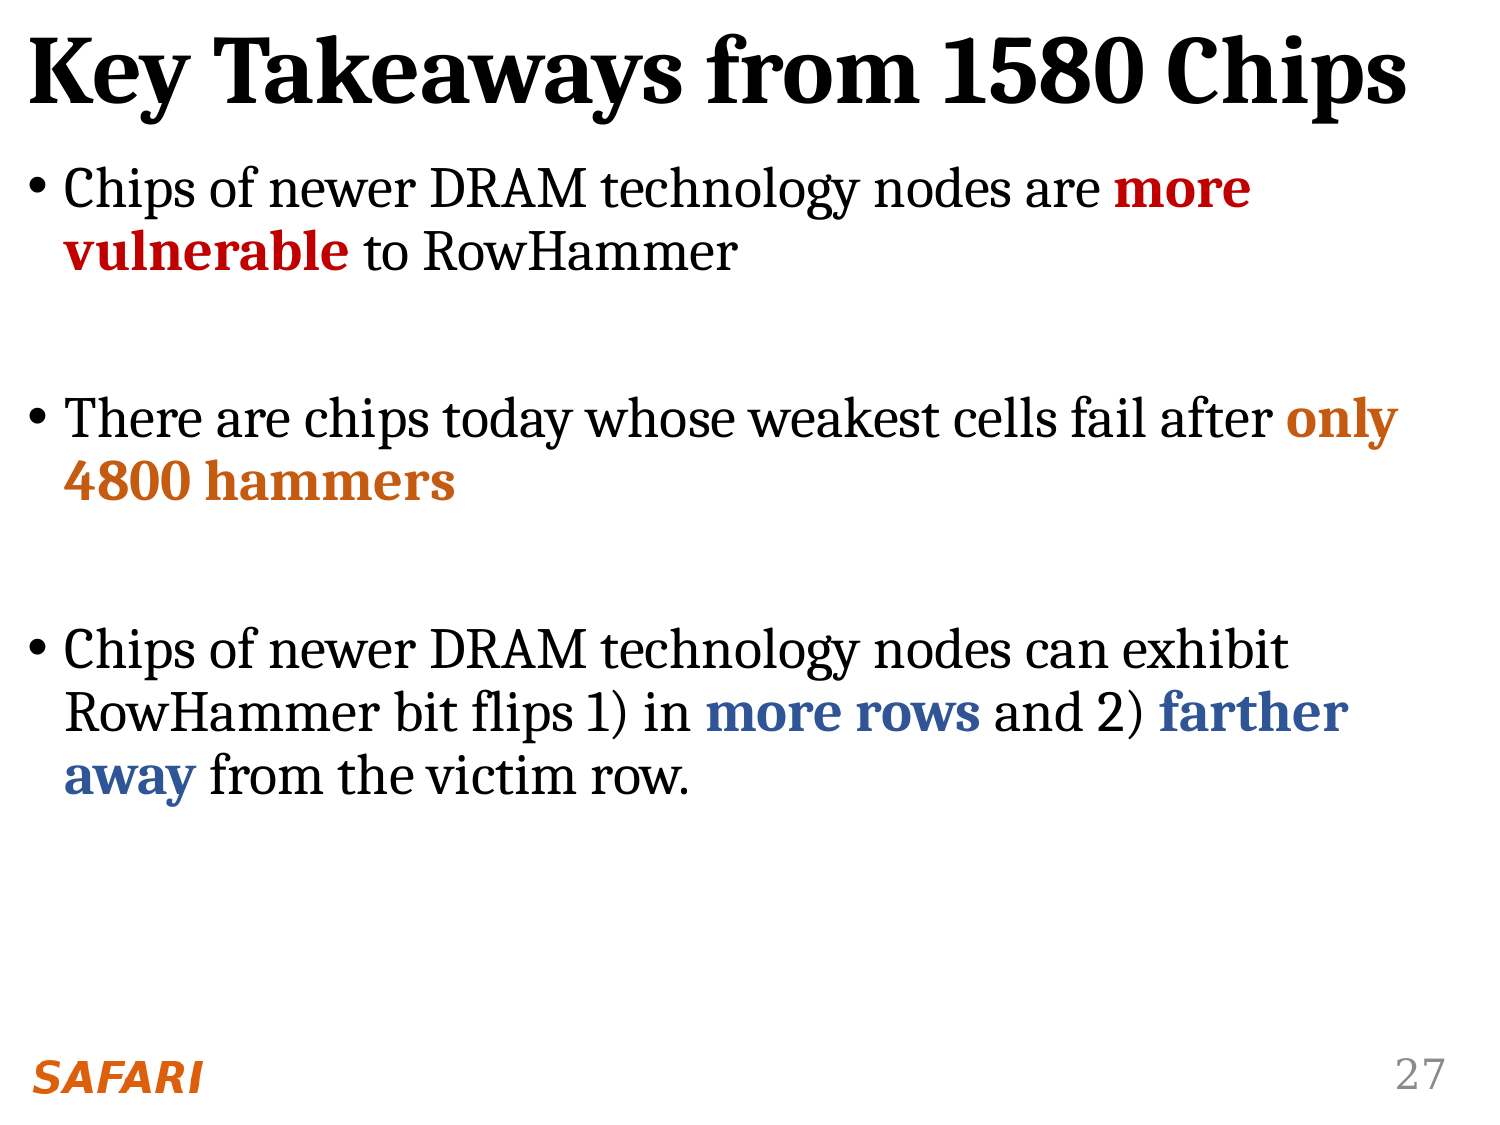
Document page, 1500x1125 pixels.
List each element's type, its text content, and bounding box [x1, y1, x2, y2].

title Key Takeaways from 1580 Chips [12, 12, 1487, 134]
picture [31, 1051, 209, 1104]
list Chips of newer DRAM technology nodes are more vulnerable to RowHammer There are chips today whose weakest cells fail after only 4800 hammers Chips of newer DRAM technology nodes can exhibit RowHammer bit flips 1) in more rows and 2) farther away from the victim row. [12, 149, 1470, 1022]
